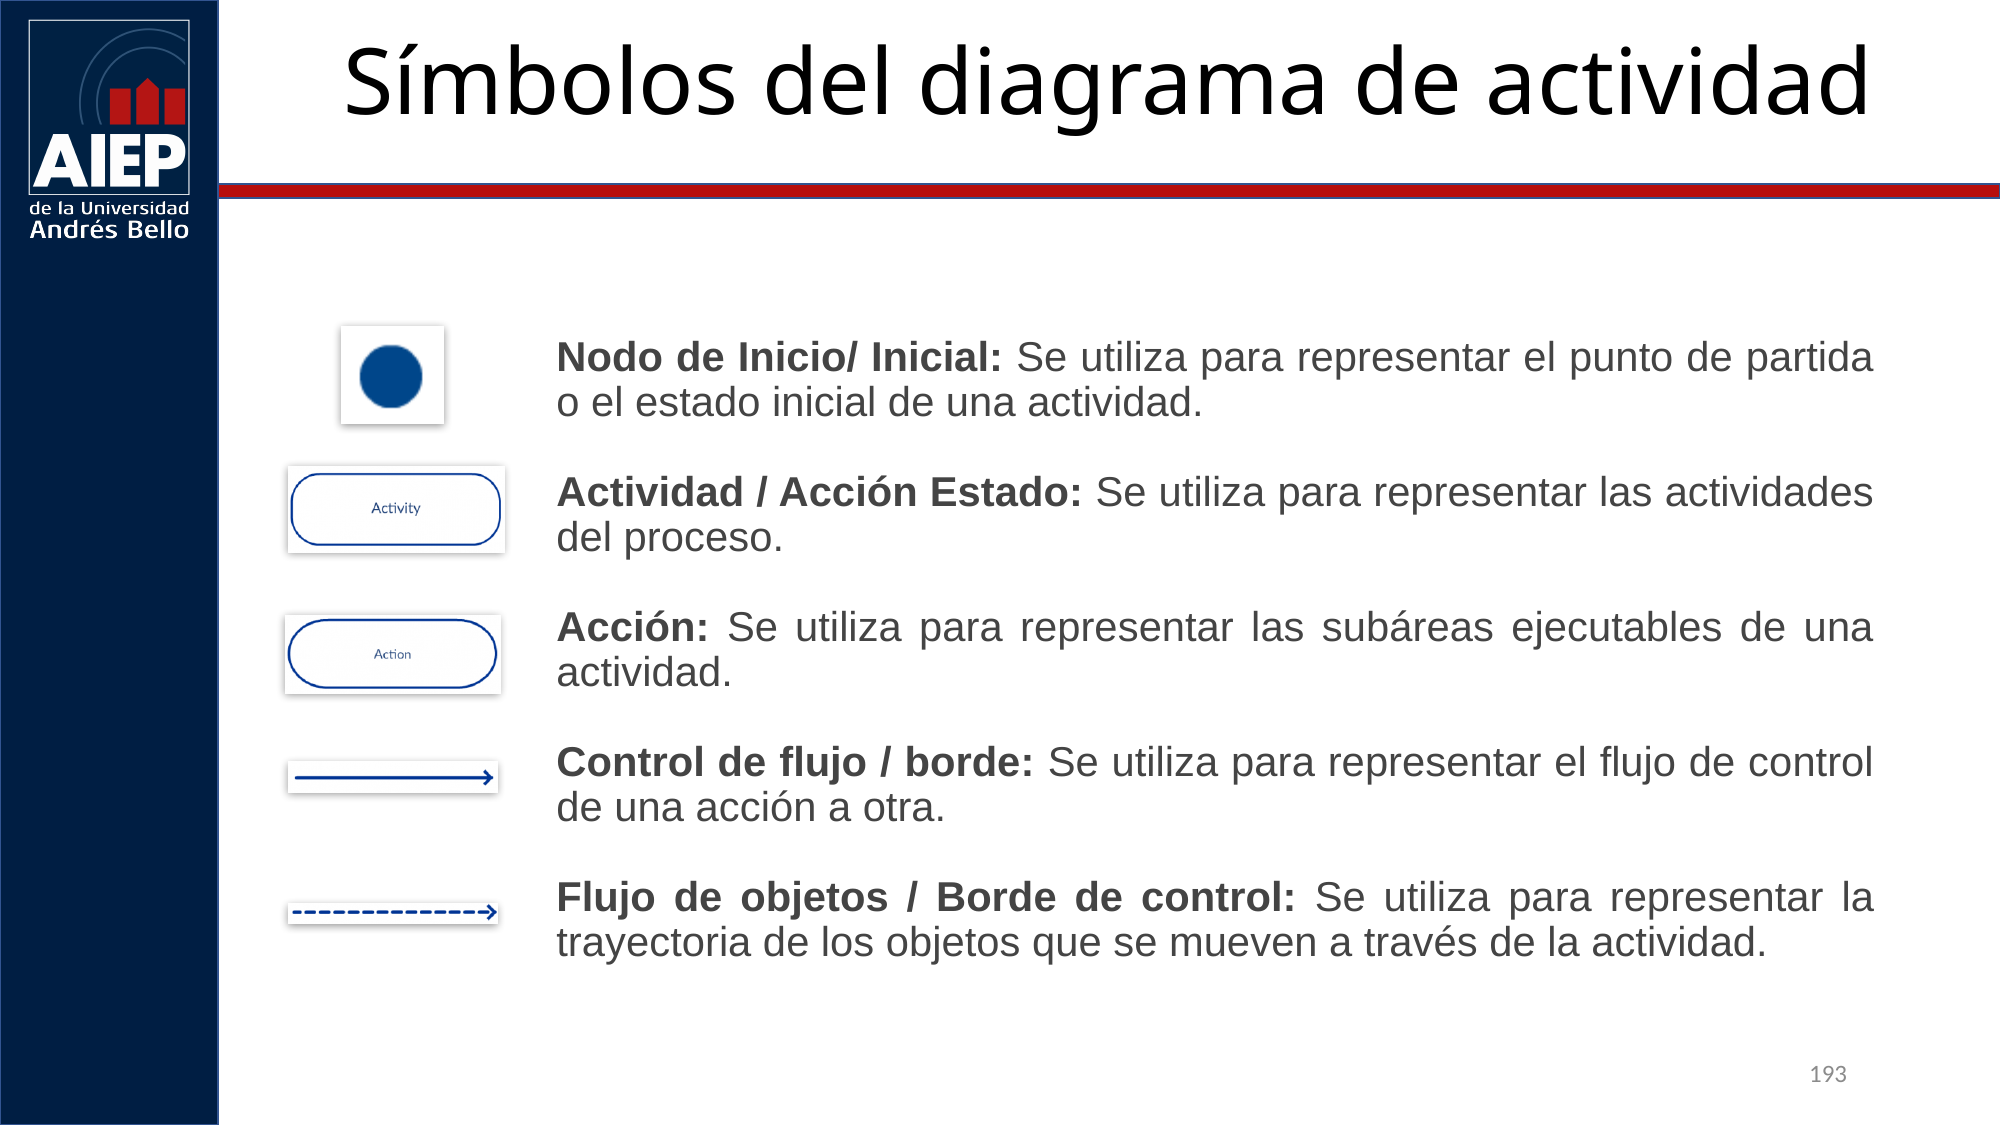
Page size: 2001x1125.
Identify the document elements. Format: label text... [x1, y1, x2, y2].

picture [288, 903, 498, 924]
picture [284, 614, 501, 694]
text_box Símbolos del diagrama de actividad [239, 28, 1978, 156]
text_box [0, 0, 219, 1125]
slide_number 193 [1412, 1042, 1863, 1103]
picture [341, 326, 445, 424]
text_box [217, 183, 2000, 199]
picture [288, 465, 505, 553]
picture [288, 761, 498, 793]
picture [19, 12, 199, 246]
text_box Nodo de Inicio/ Inicial: Se utiliza para representar el punto de partida o el estado inicial de una actividad. Actividad / Acción Estado: Se utiliza para representar las actividades del proceso. Acción: Se utiliza para representar las subáreas ejecutables de una actividad. Control de flujo / borde: Se utiliza para representar el flujo de control de una acción a otra. Flujo de objetos / Borde de control: Se utiliza para representar la trayectoria de los objetos que se mueven a través de la actividad. [541, 327, 1890, 981]
